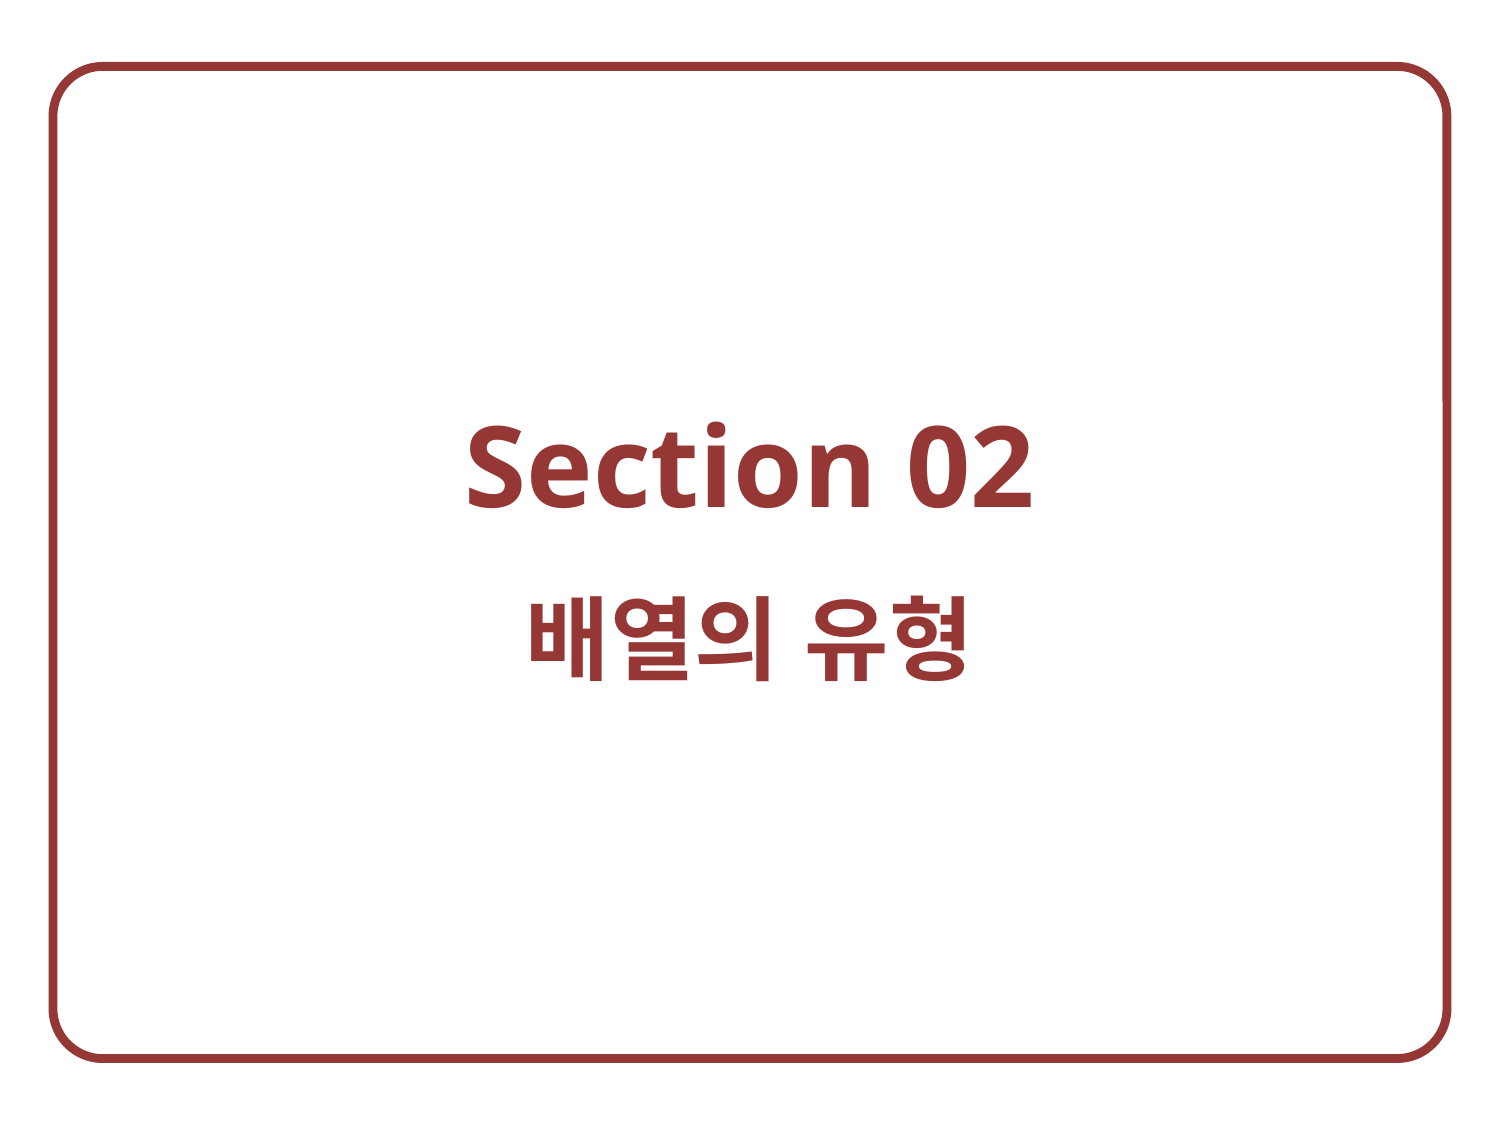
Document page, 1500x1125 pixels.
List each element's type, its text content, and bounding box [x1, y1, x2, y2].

list Section 02 [117, 385, 1383, 540]
list 배열의 유형 [117, 559, 1383, 715]
